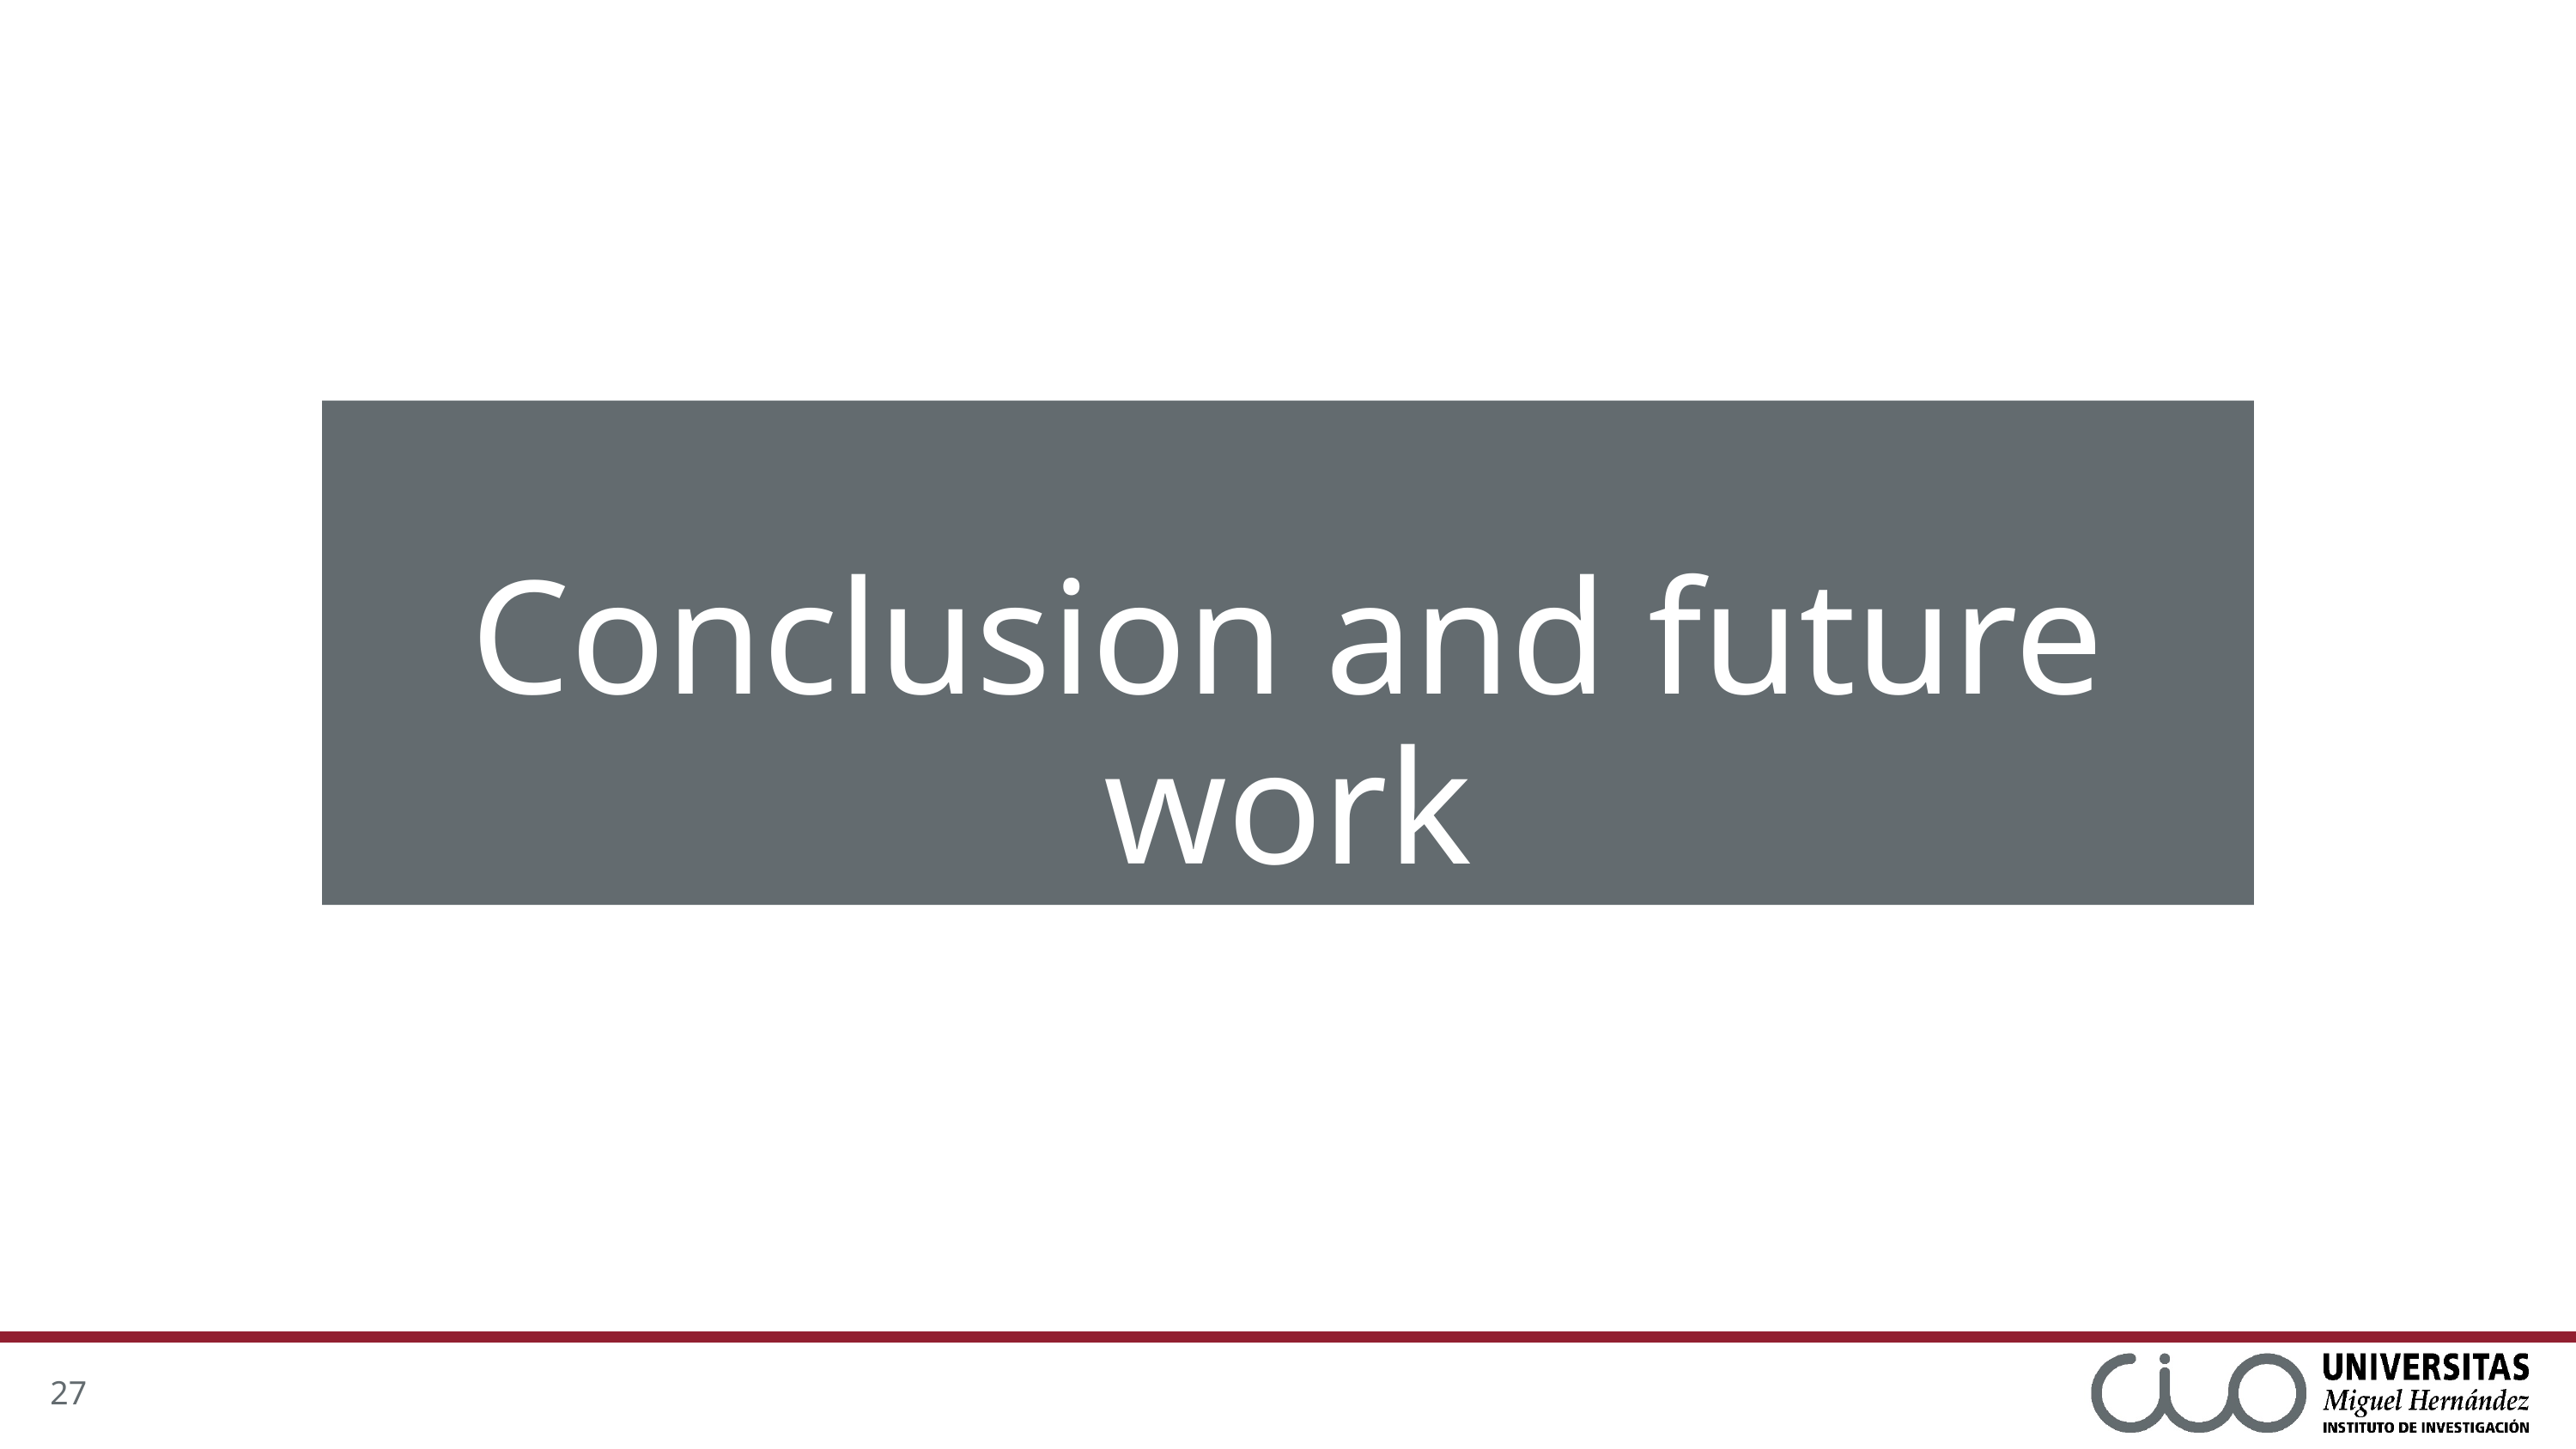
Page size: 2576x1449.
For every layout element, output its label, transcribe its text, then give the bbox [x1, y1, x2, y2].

picture [2084, 1346, 2536, 1440]
slide_number 27 [37, 1355, 197, 1434]
title Conclusion and future work [322, 400, 2254, 906]
